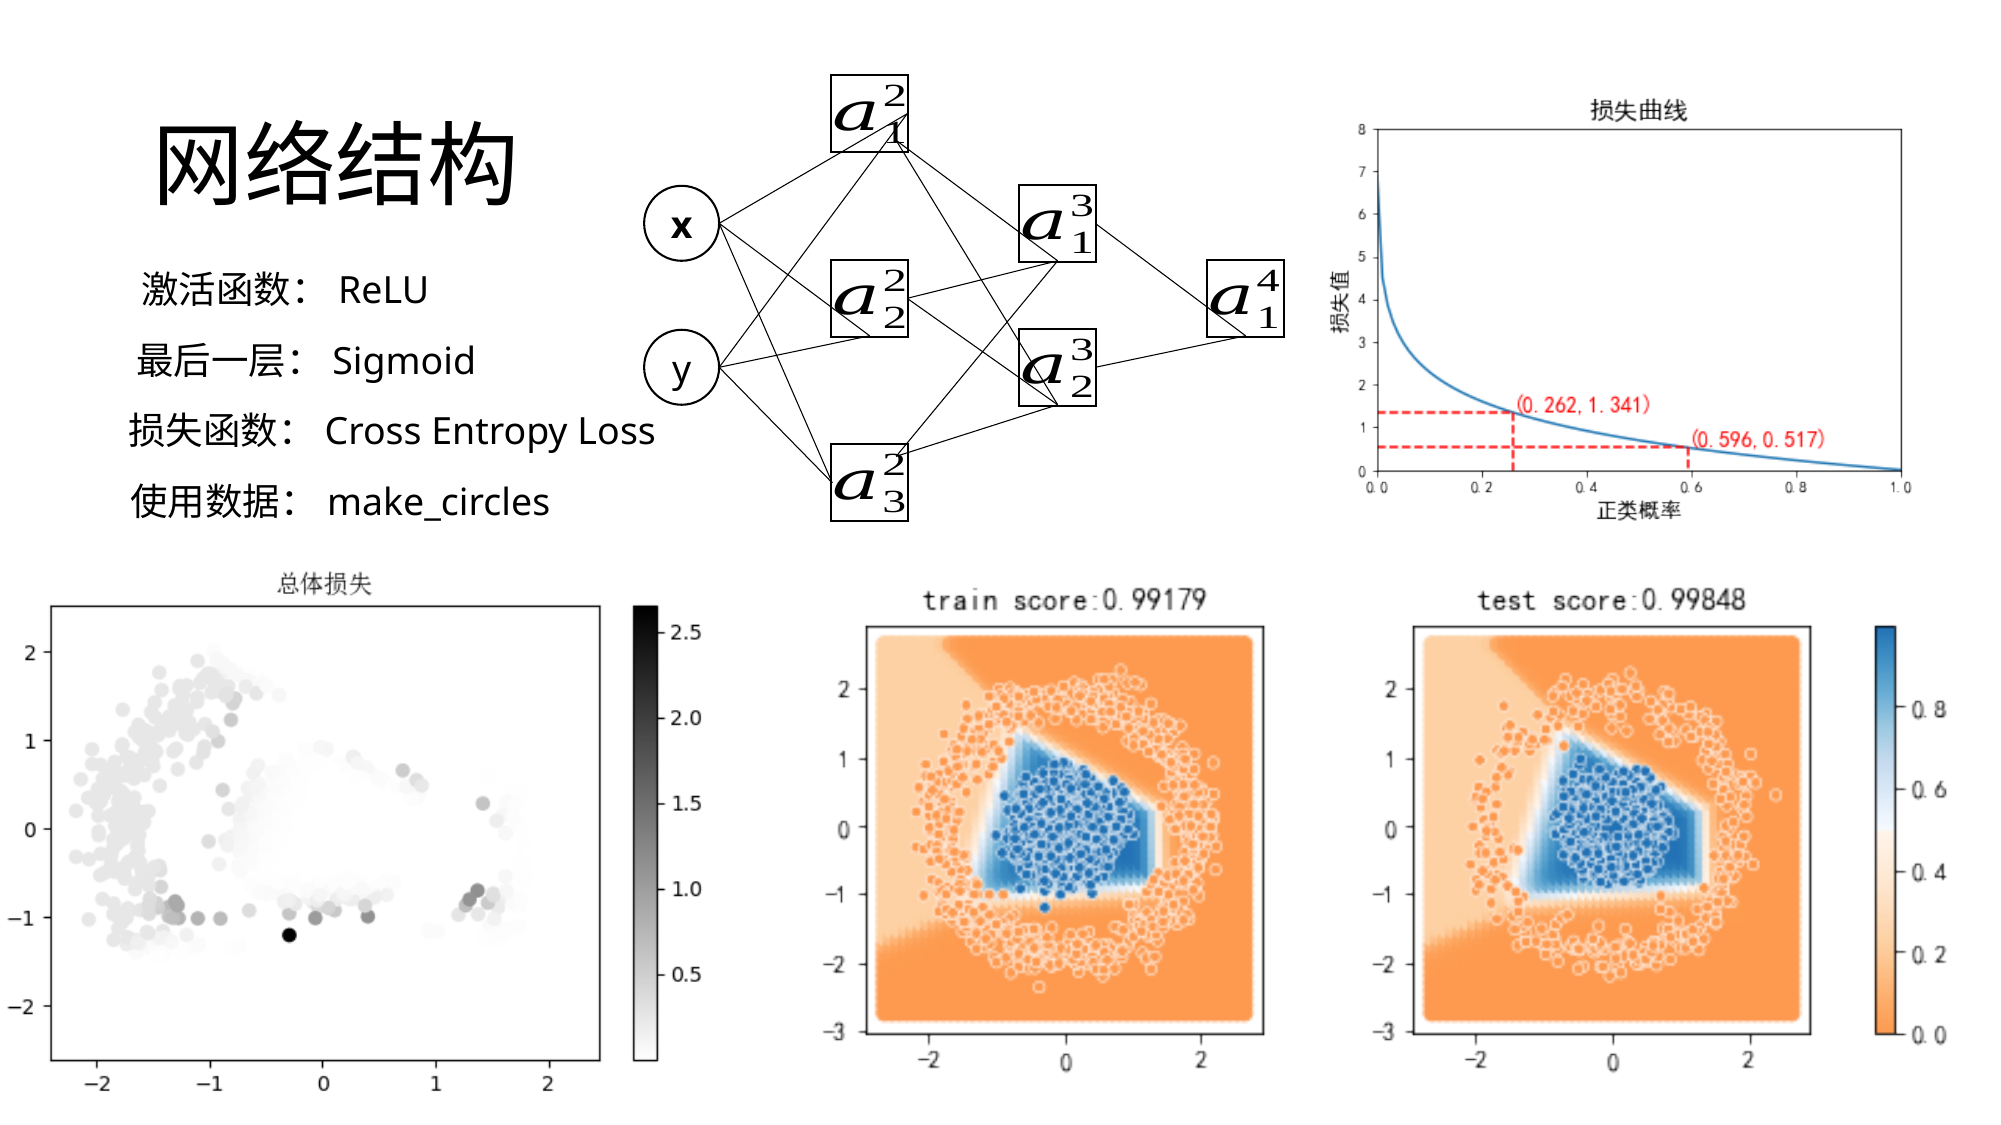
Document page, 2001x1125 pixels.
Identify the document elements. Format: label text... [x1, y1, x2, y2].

text_box x [643, 184, 719, 262]
text_box y [643, 328, 719, 406]
title 网络结构 [137, 59, 715, 278]
picture [806, 571, 1965, 1089]
picture [1321, 88, 1923, 532]
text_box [896, 367, 1021, 457]
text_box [719, 368, 844, 457]
picture [2, 535, 720, 1125]
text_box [1095, 223, 1209, 298]
text_box 损失函数：Cross Entropy Loss [113, 399, 672, 460]
text_box 激活函数：ReLU [126, 258, 444, 319]
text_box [1095, 298, 1209, 368]
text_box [719, 140, 844, 368]
text_box 使用数据：make_circles [115, 470, 566, 531]
text_box 最后一层：Sigmoid [121, 329, 491, 390]
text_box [896, 140, 1021, 367]
